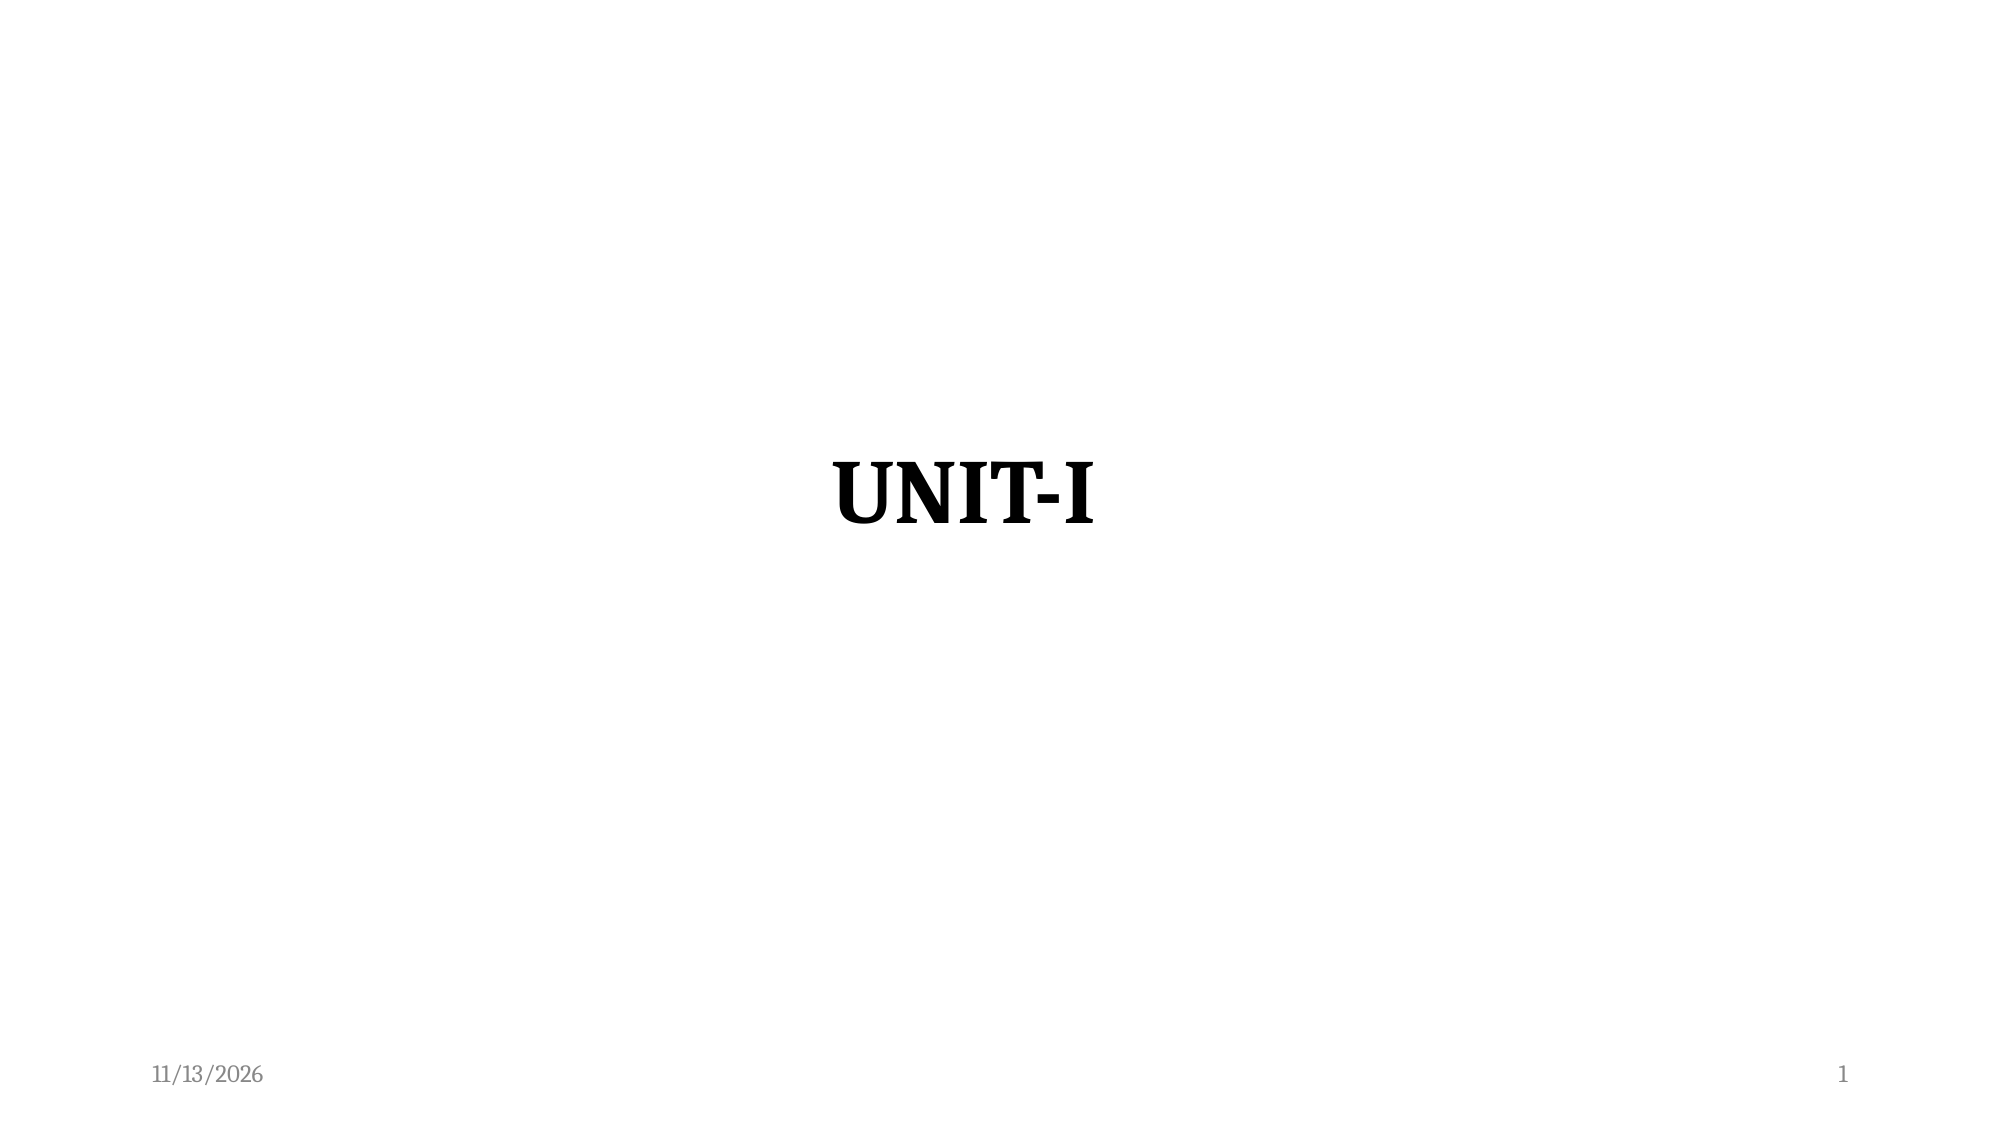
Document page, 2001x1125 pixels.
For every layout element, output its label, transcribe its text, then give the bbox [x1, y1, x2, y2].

slide_number 1 [1412, 1042, 1863, 1103]
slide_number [137, 1042, 588, 1103]
title UNIT-I [101, 385, 1827, 604]
